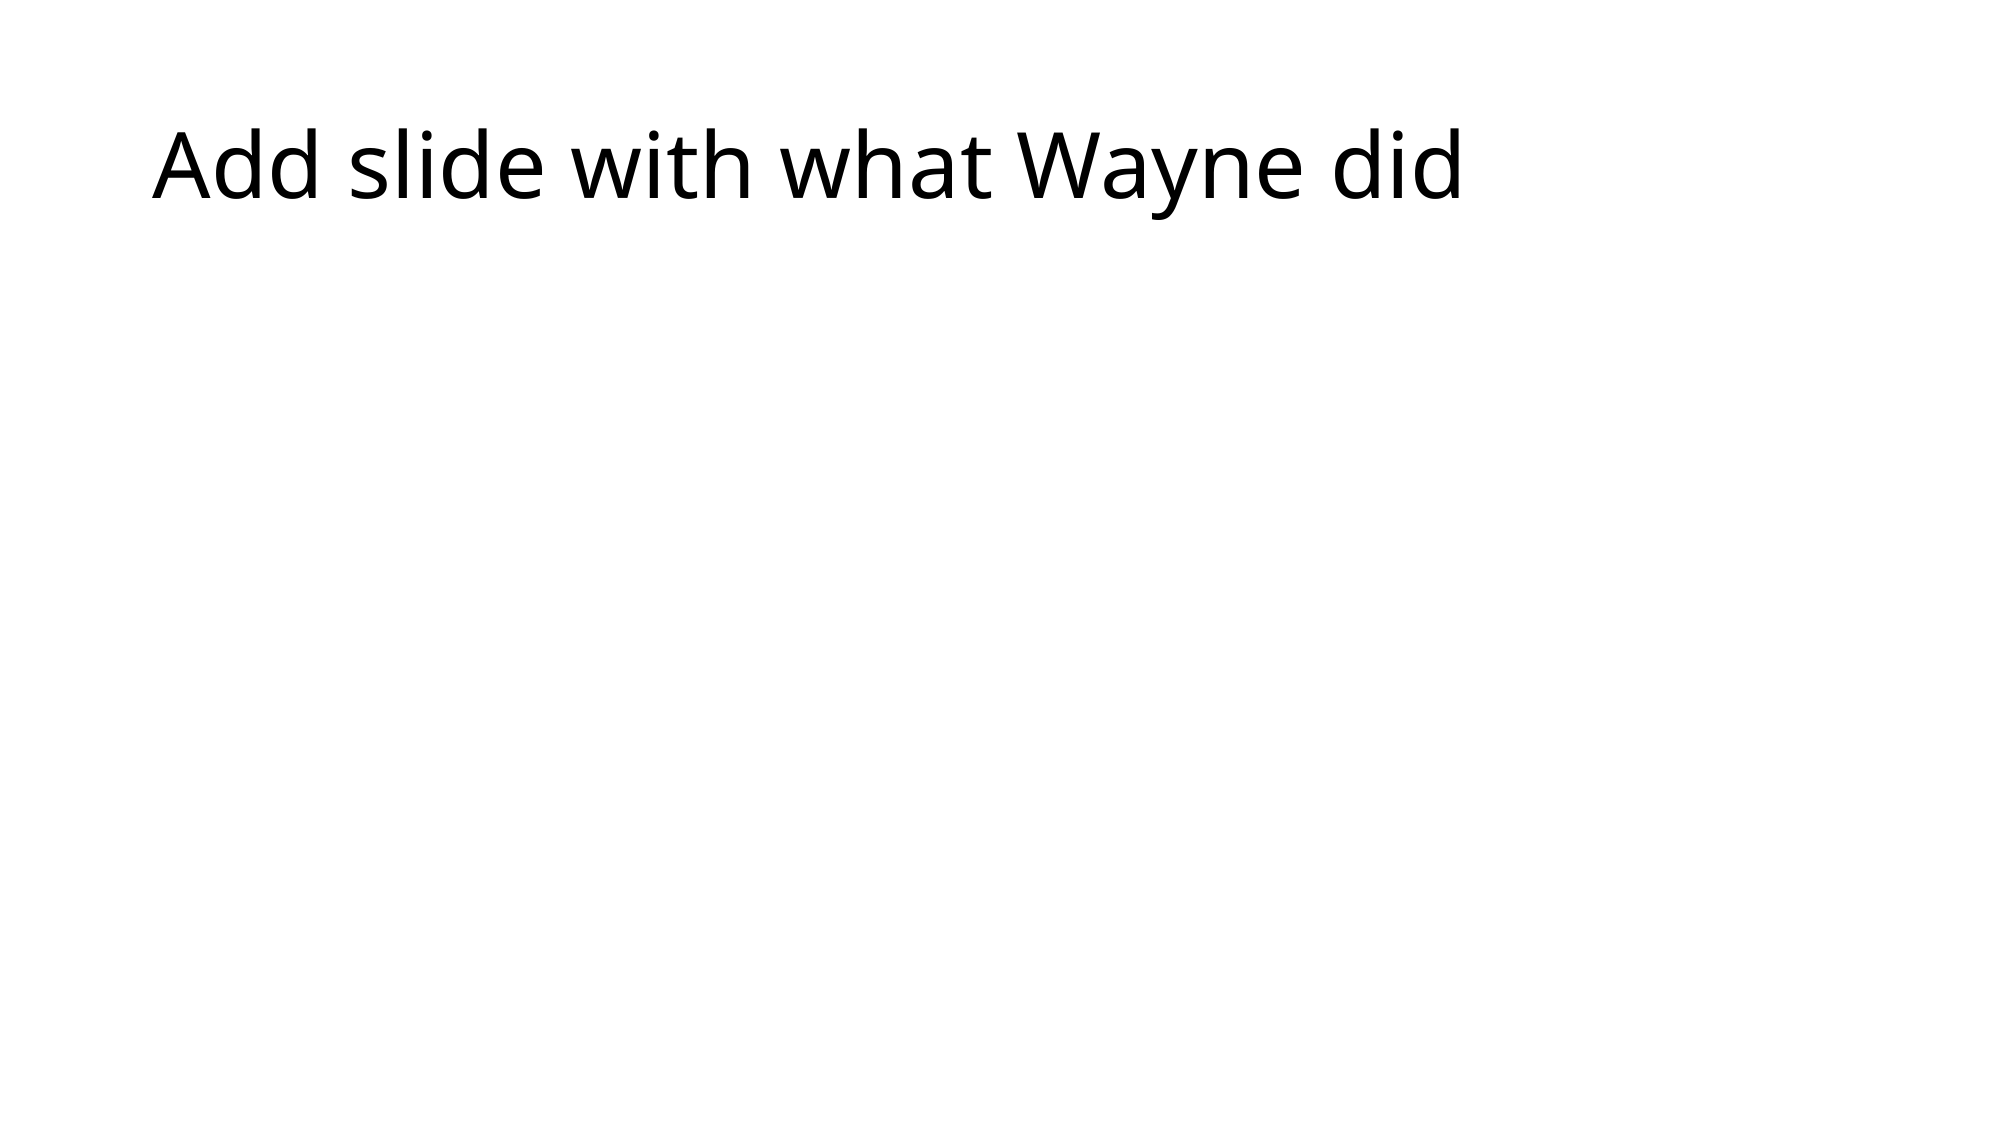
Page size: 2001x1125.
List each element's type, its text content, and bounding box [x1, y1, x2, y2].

title Add slide with what Wayne did [137, 59, 1863, 278]
